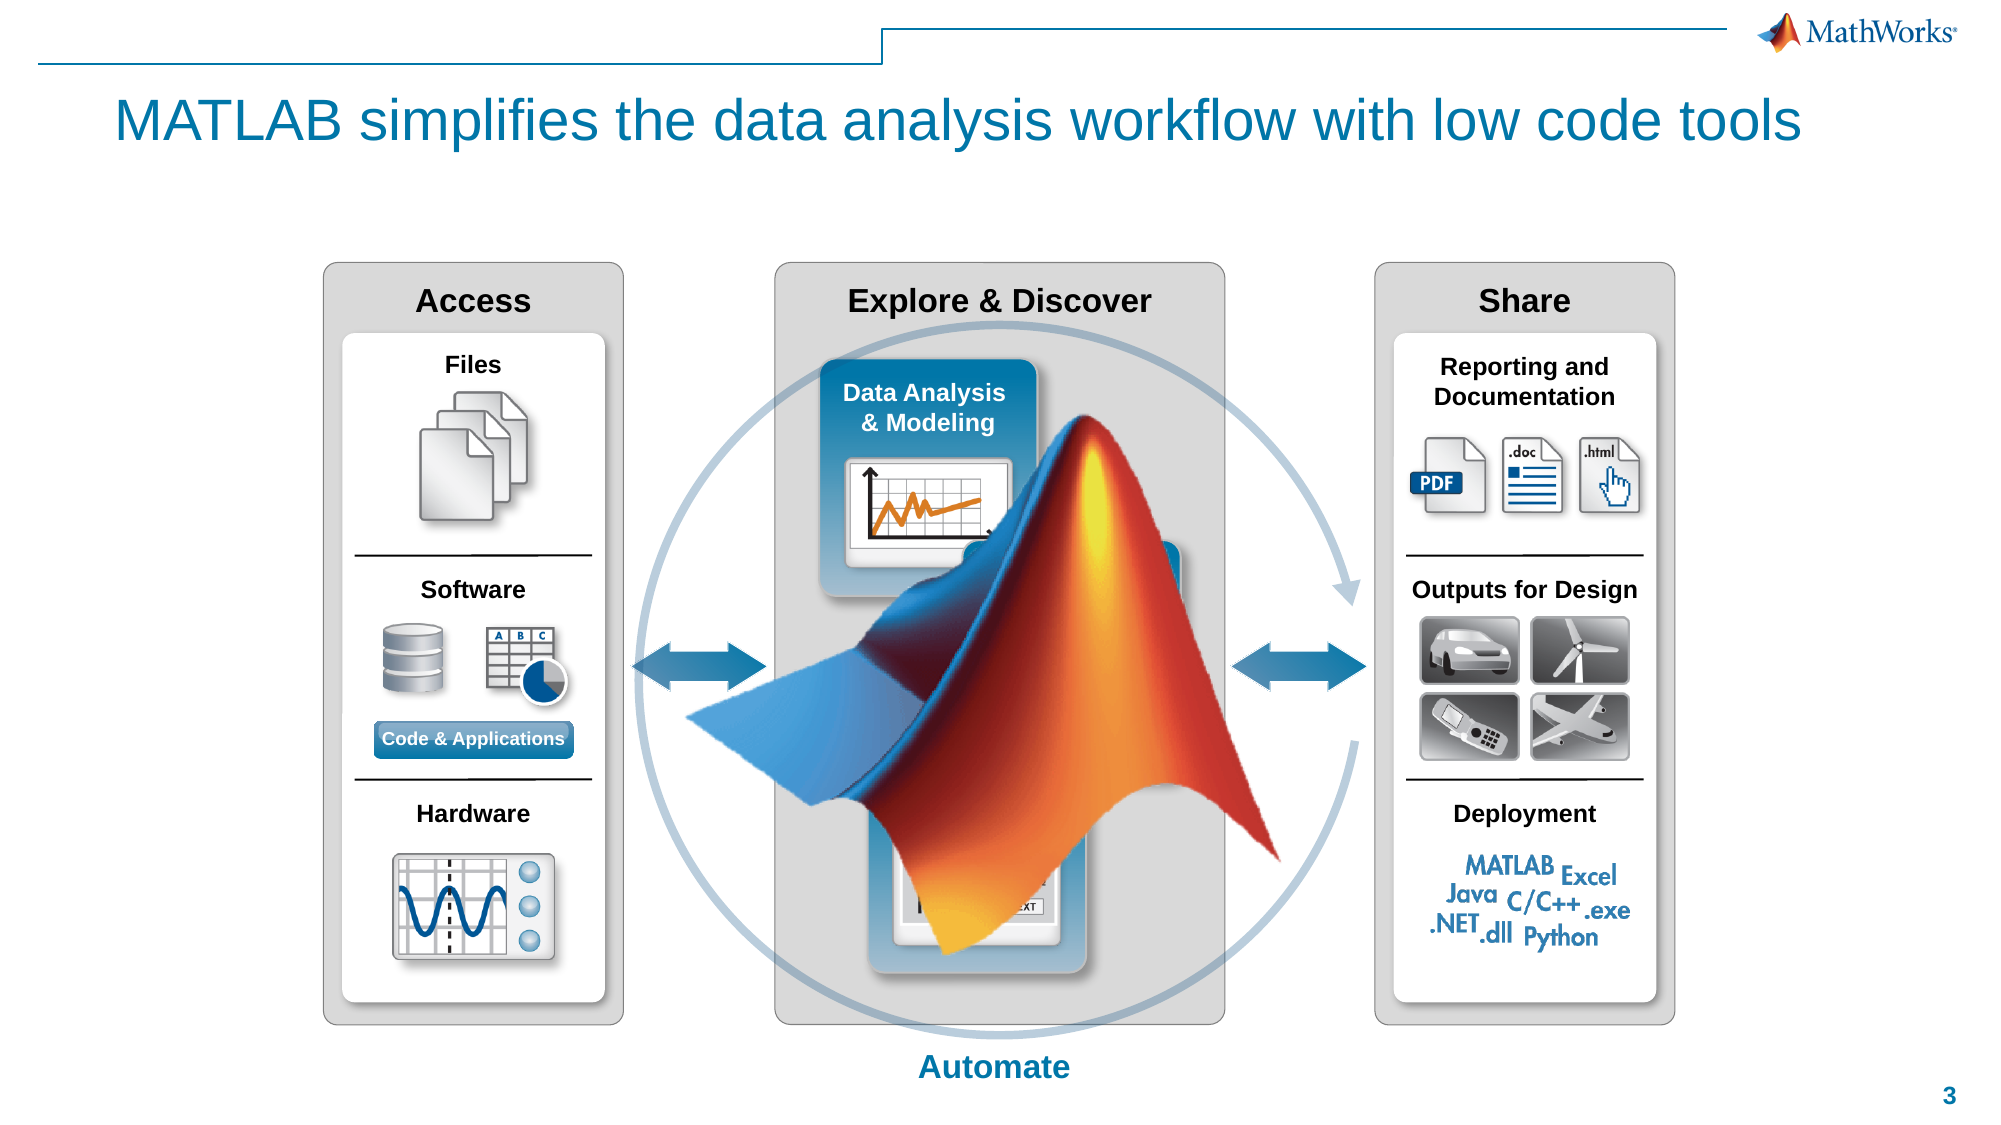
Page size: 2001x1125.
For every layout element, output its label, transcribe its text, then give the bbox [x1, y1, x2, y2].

picture [681, 413, 1282, 957]
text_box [623, 309, 1376, 1094]
picture [1424, 849, 1633, 956]
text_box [1374, 262, 1676, 1026]
picture [1751, 3, 1970, 63]
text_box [774, 262, 1226, 308]
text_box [323, 262, 624, 1026]
title MATLAB simplifies the data analysis workflow with low code tools [99, 75, 1867, 238]
